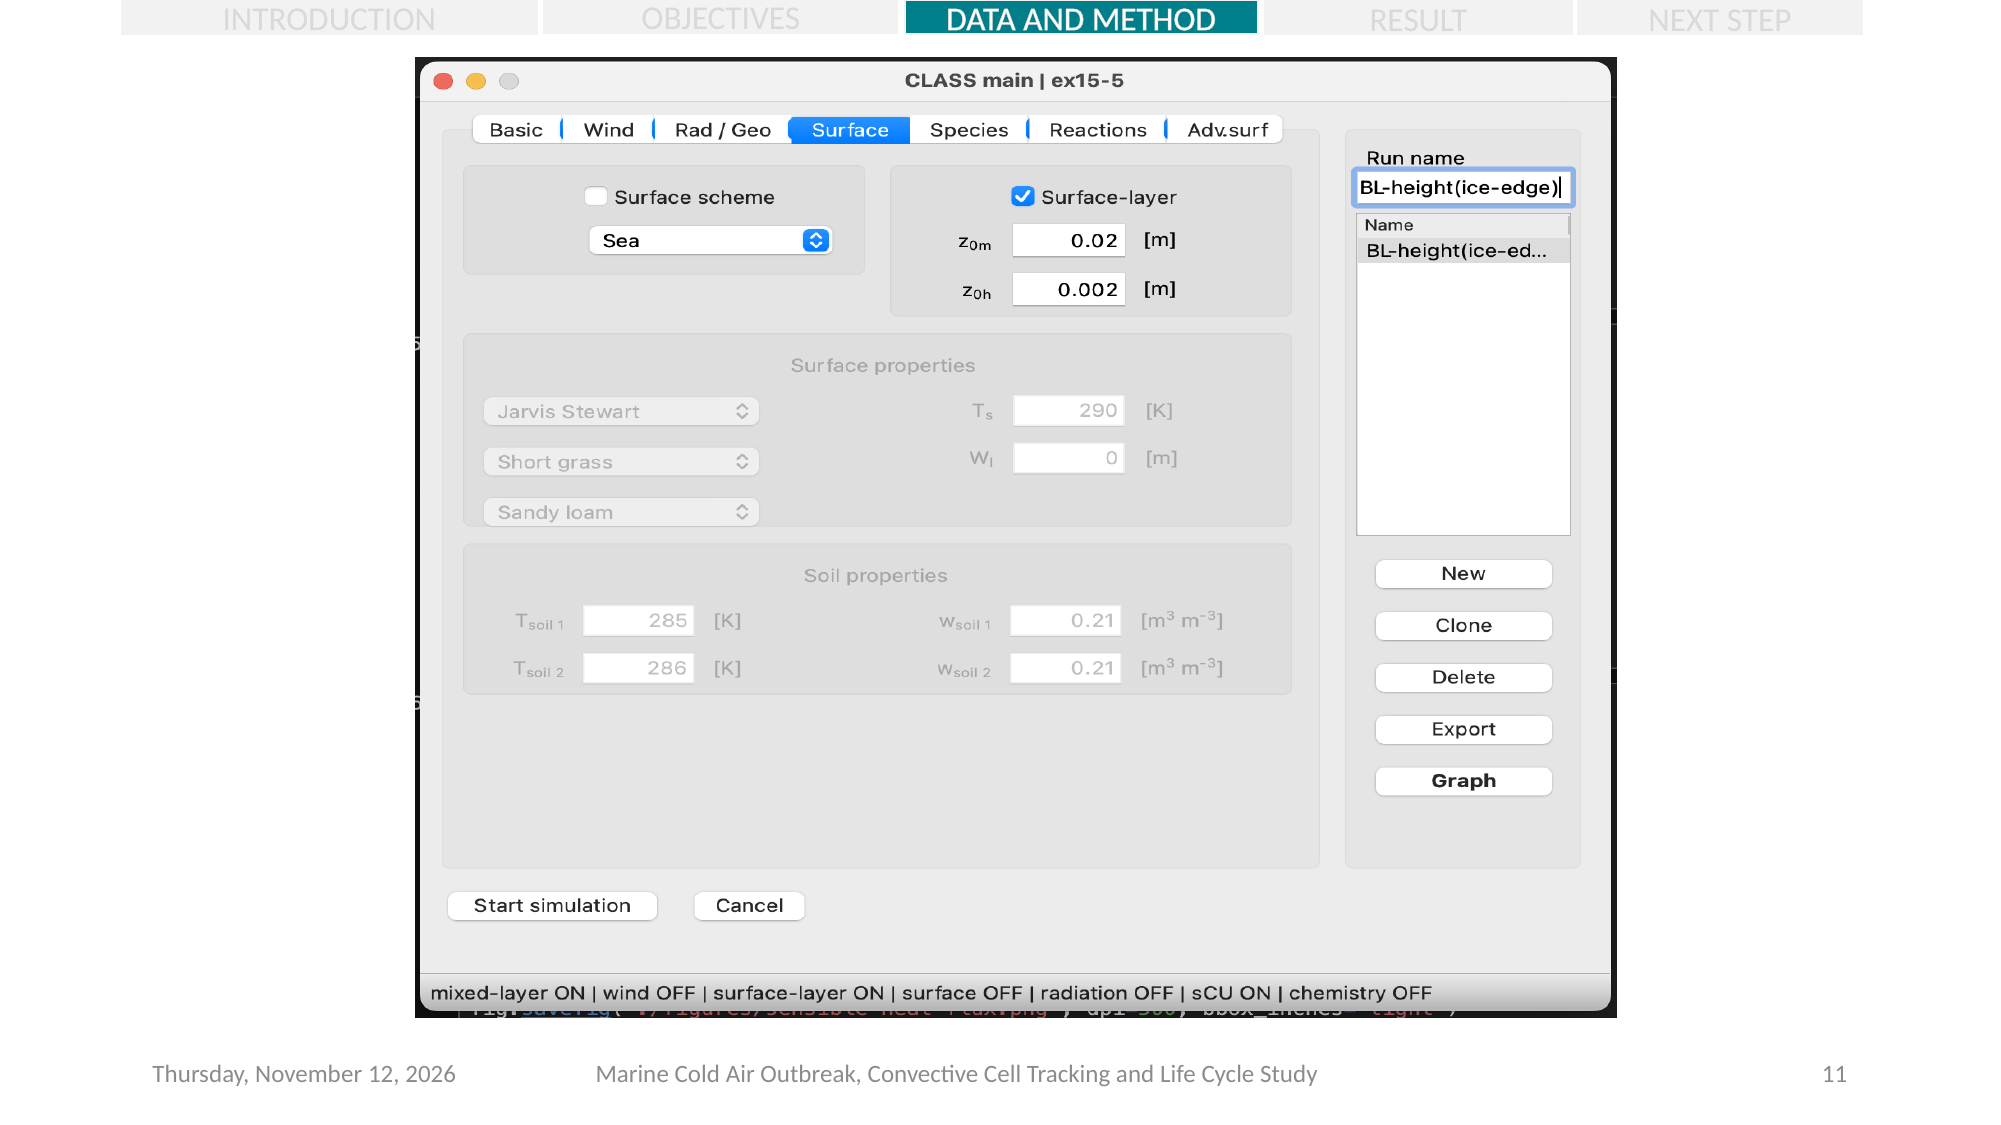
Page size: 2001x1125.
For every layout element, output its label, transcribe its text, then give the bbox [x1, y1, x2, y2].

text_box DATA AND METHOD [904, 0, 1259, 35]
footer Marine Cold Air Outbreak, Convective Cell Tracking and Life Cycle Study [577, 1042, 1338, 1103]
text_box RESULT [1264, 0, 1573, 35]
text_box NEXT STEP [1577, 0, 1863, 35]
picture [415, 57, 1617, 1018]
slide_number 11 [1412, 1042, 1863, 1103]
text_box OBJECTIVES [543, 0, 898, 34]
text_box INTRODUCTION [121, 0, 538, 35]
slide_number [137, 1042, 577, 1103]
